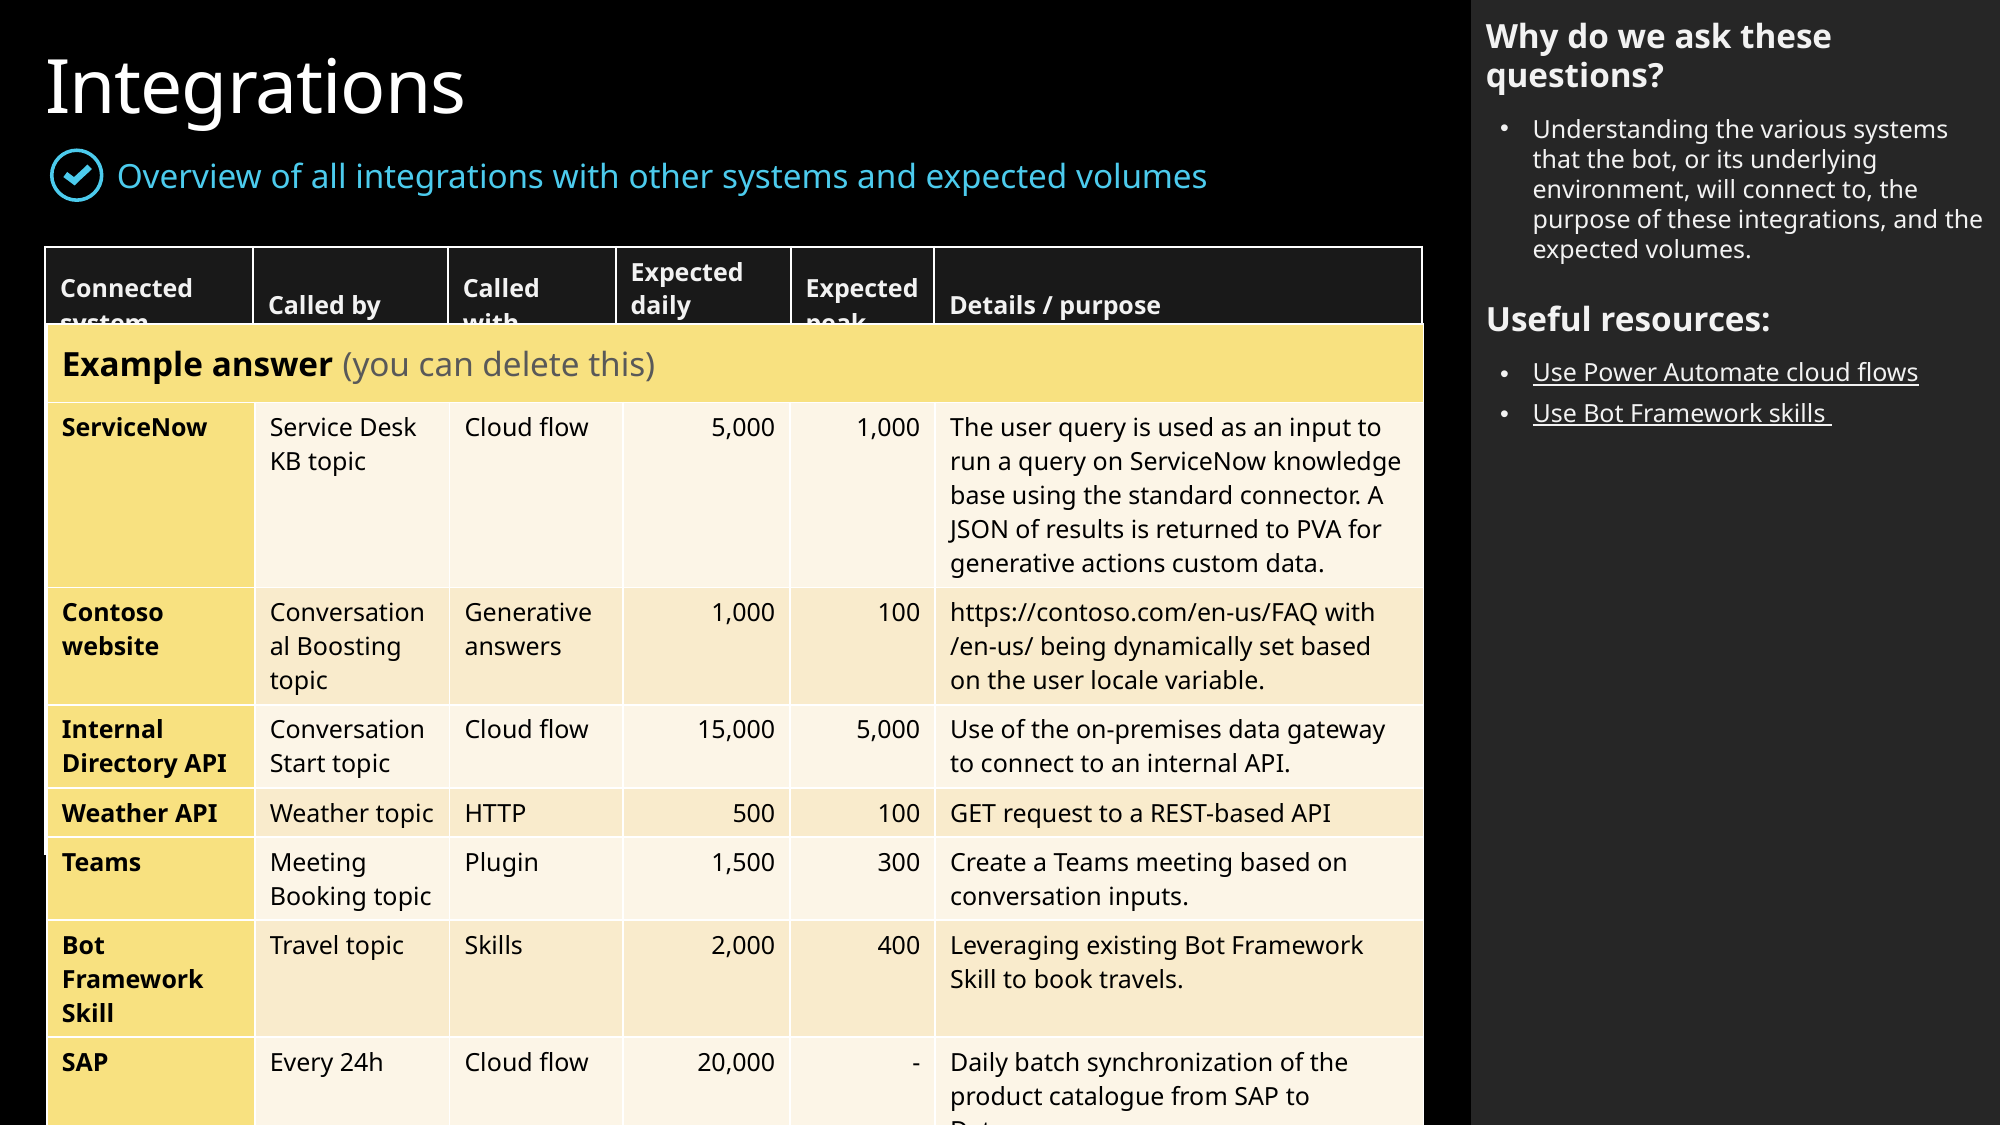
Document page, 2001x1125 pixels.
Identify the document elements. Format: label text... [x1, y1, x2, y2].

table_cell 100 [791, 789, 934, 836]
table_cell 1,000 [624, 588, 789, 704]
table_cell Meeting Booking topic [256, 838, 449, 919]
table_cell Cloud flow [450, 403, 622, 587]
table_cell 5,000 [624, 403, 789, 587]
table_cell Skills [450, 921, 622, 1036]
table_cell Conversation Start topic [256, 706, 449, 787]
table_cell 20,000 [624, 1038, 789, 1125]
table_header Example answer (you can delete this) [48, 325, 1423, 402]
table_header Expected peak [792, 248, 933, 323]
table_cell Use of the on-premises data gateway to connect to an internal API. [936, 706, 1423, 787]
table_cell Cloud flow [450, 1038, 622, 1125]
list Integrations [45, 38, 1427, 130]
table_cell Generative answers [450, 588, 622, 704]
table_cell Conversational Boosting topic [256, 588, 449, 704]
table_cell Internal Directory API [48, 706, 254, 787]
table_cell Daily batch synchronization of the product catalogue from SAP to Dataverse. [936, 1038, 1423, 1125]
table_cell Weather topic [256, 789, 449, 836]
table_cell Weather API [48, 789, 254, 836]
table_cell ServiceNow [48, 403, 254, 587]
table_cell 1,500 [624, 838, 789, 919]
table_cell Create a Teams meeting based on conversation inputs. [936, 838, 1423, 919]
table_cell Plugin [450, 838, 622, 919]
table_cell HTTP [450, 789, 622, 836]
table_cell - [791, 1038, 934, 1125]
table_cell Travel topic [256, 921, 449, 1036]
table_cell The user query is used as an input to run a query on ServiceNow knowledge base using the standard connector. A JSON of results is returned to PVA for generative actions custom data. [936, 403, 1423, 587]
table_cell Service Desk KB topic [256, 403, 449, 587]
table_cell https://contoso.com/en-us/FAQ with /en-us/ being dynamically set based on the user locale variable. [936, 588, 1423, 704]
table_header Called by [254, 248, 447, 323]
table_cell 100 [791, 588, 934, 704]
list Overview of all integrations with other systems and expected volumes [116, 155, 1427, 196]
list Why do we ask these questions? Understanding the various systems that the bot, or its underlying environment, will connect to, the purpose of these integrations, and the expected volumes. Useful resources: Use Power Automate cloud flows Use Bot Framework skills [1471, 0, 2000, 372]
table_cell Bot Framework Skill [48, 921, 254, 1036]
table_cell GET request to a REST-based API [936, 789, 1423, 836]
table_header Expected daily volume [617, 248, 790, 323]
table_cell Cloud flow [450, 706, 622, 787]
table_cell Teams [48, 838, 254, 919]
table_cell Contoso website [48, 588, 254, 704]
table_cell Every 24h [256, 1038, 449, 1125]
table_cell 300 [791, 838, 934, 919]
table_cell 1,000 [791, 403, 934, 587]
table_cell 500 [624, 789, 789, 836]
table_cell Leveraging existing Bot Framework Skill to book travels. [936, 921, 1423, 1036]
table_cell 2,000 [624, 921, 789, 1036]
table_header Details / purpose [935, 248, 1421, 323]
table_header Called with [449, 248, 615, 323]
table_header Connected system [46, 248, 252, 323]
table_cell 15,000 [624, 706, 789, 787]
table_cell SAP [48, 1038, 254, 1125]
table_cell 5,000 [791, 706, 934, 787]
table_cell 400 [791, 921, 934, 1036]
